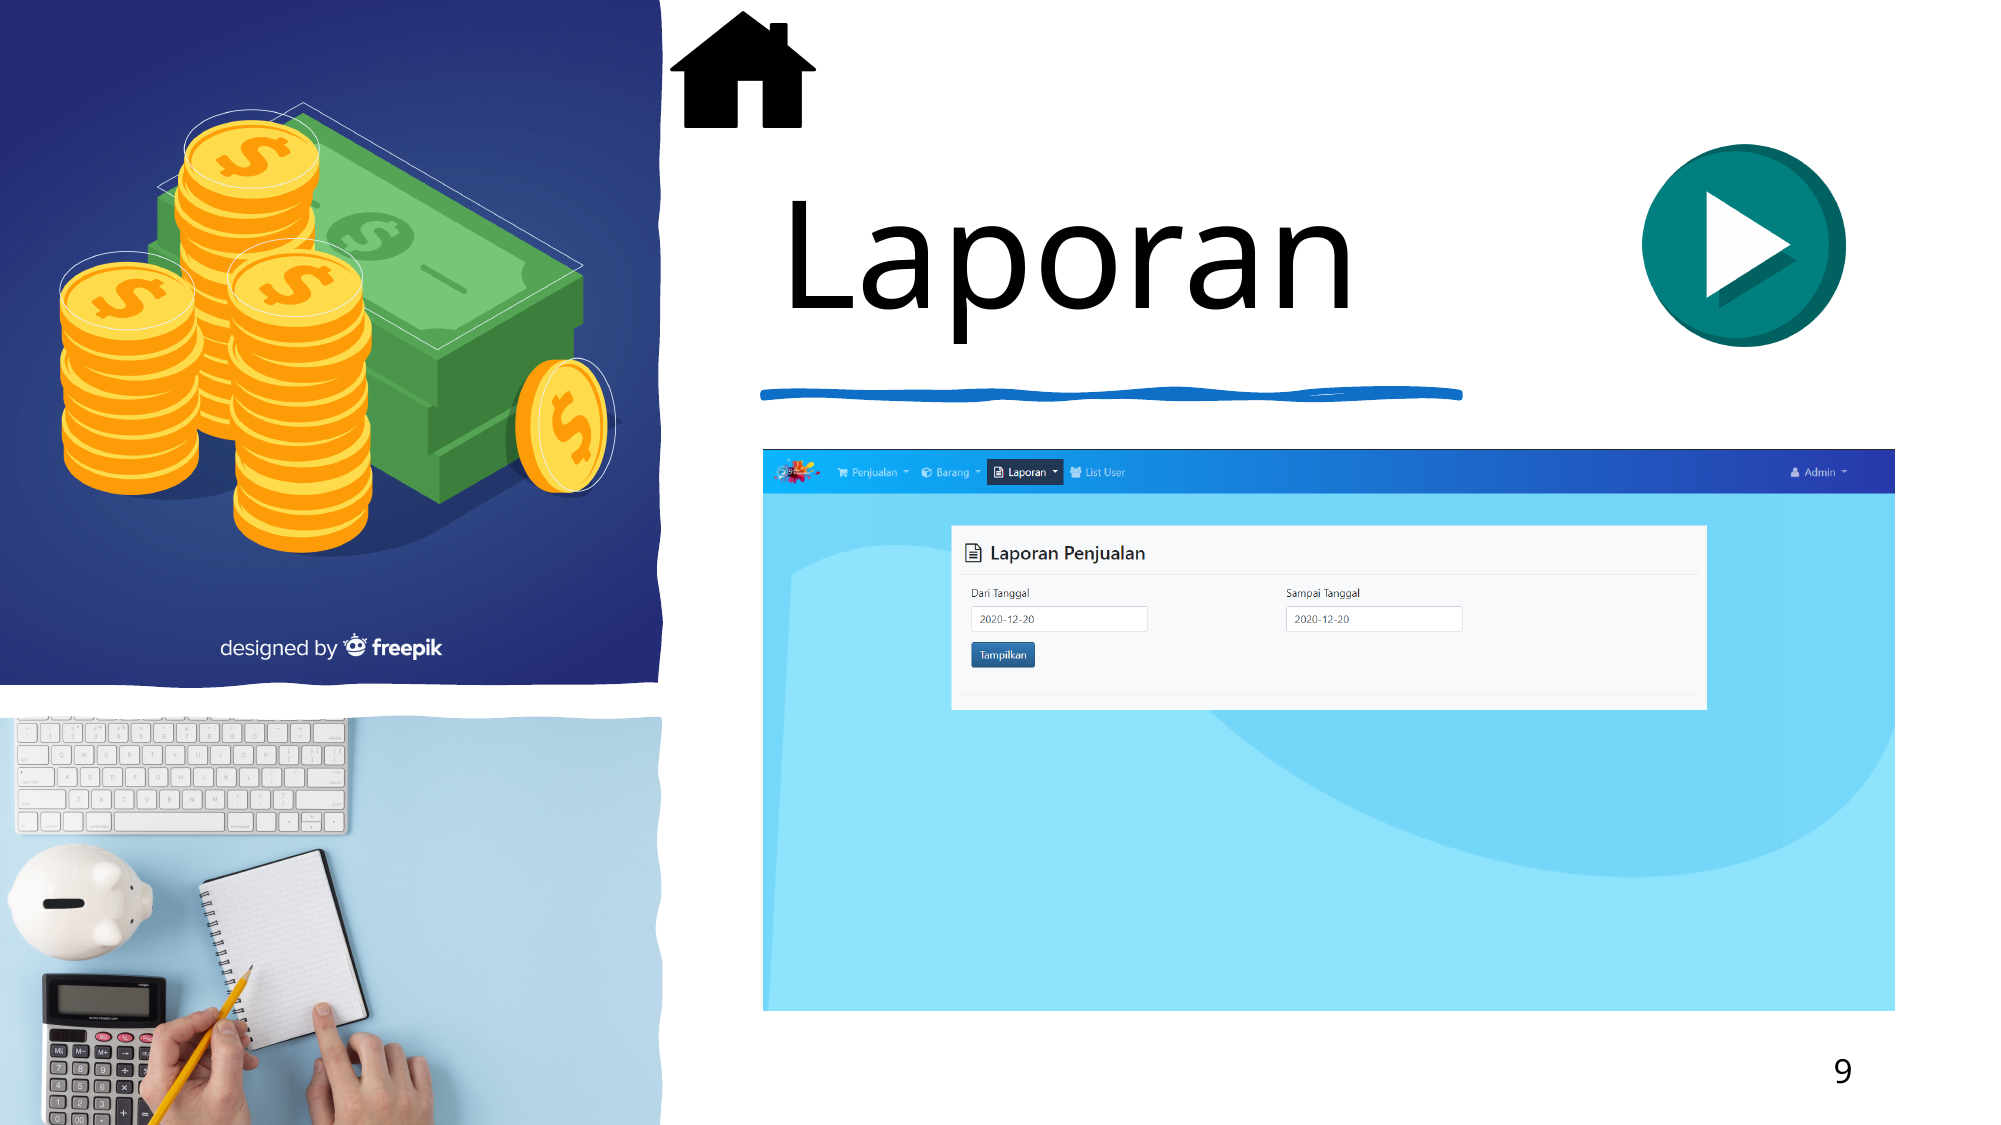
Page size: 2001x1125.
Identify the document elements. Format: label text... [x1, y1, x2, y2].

picture [1642, 144, 1846, 347]
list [763, 449, 1895, 1011]
picture [667, 0, 819, 145]
slide_number 9 [1417, 1042, 1868, 1103]
title Laporan [763, 53, 1895, 347]
picture [0, 715, 663, 1125]
picture [0, 0, 663, 688]
